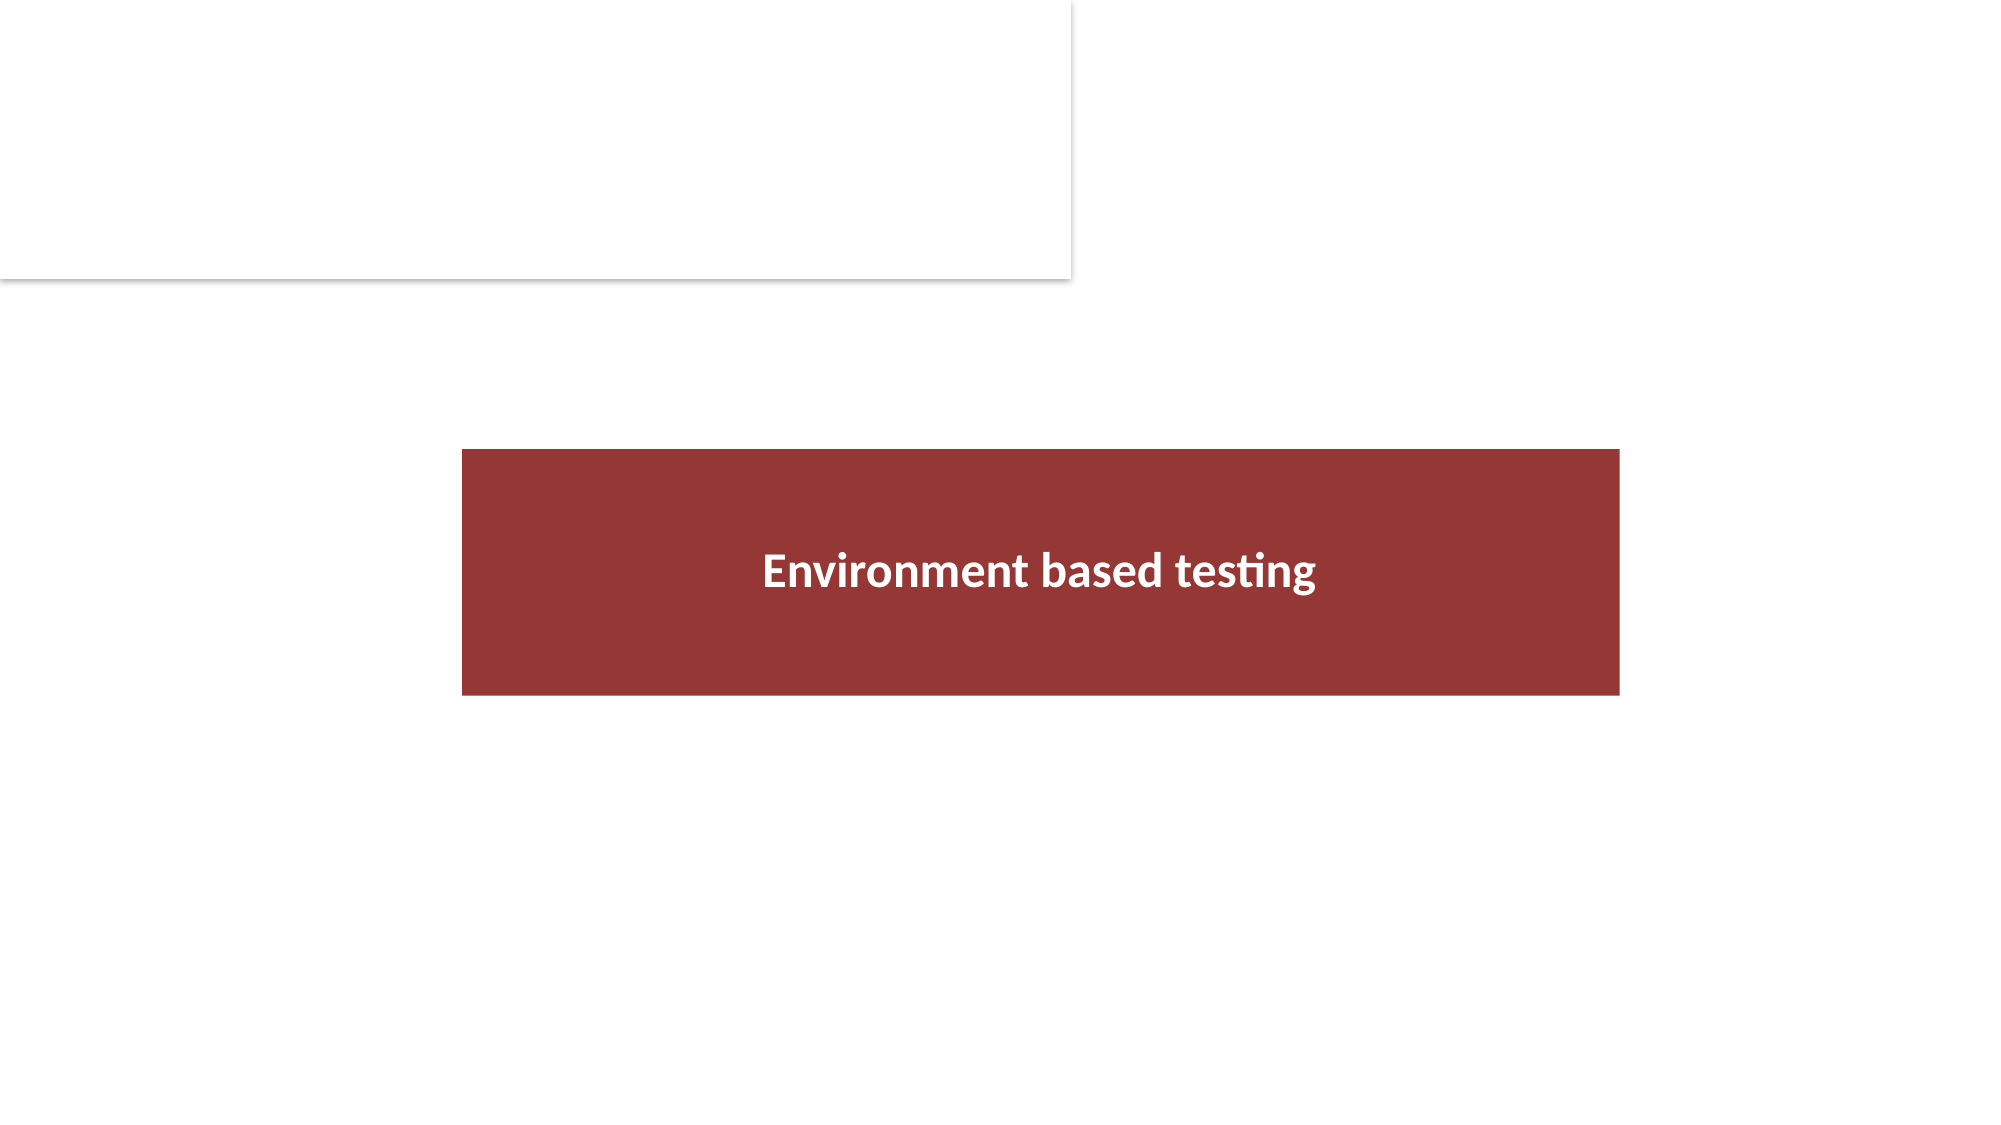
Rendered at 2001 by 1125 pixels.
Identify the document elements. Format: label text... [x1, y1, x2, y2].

list Environment based testing [574, 492, 1504, 643]
